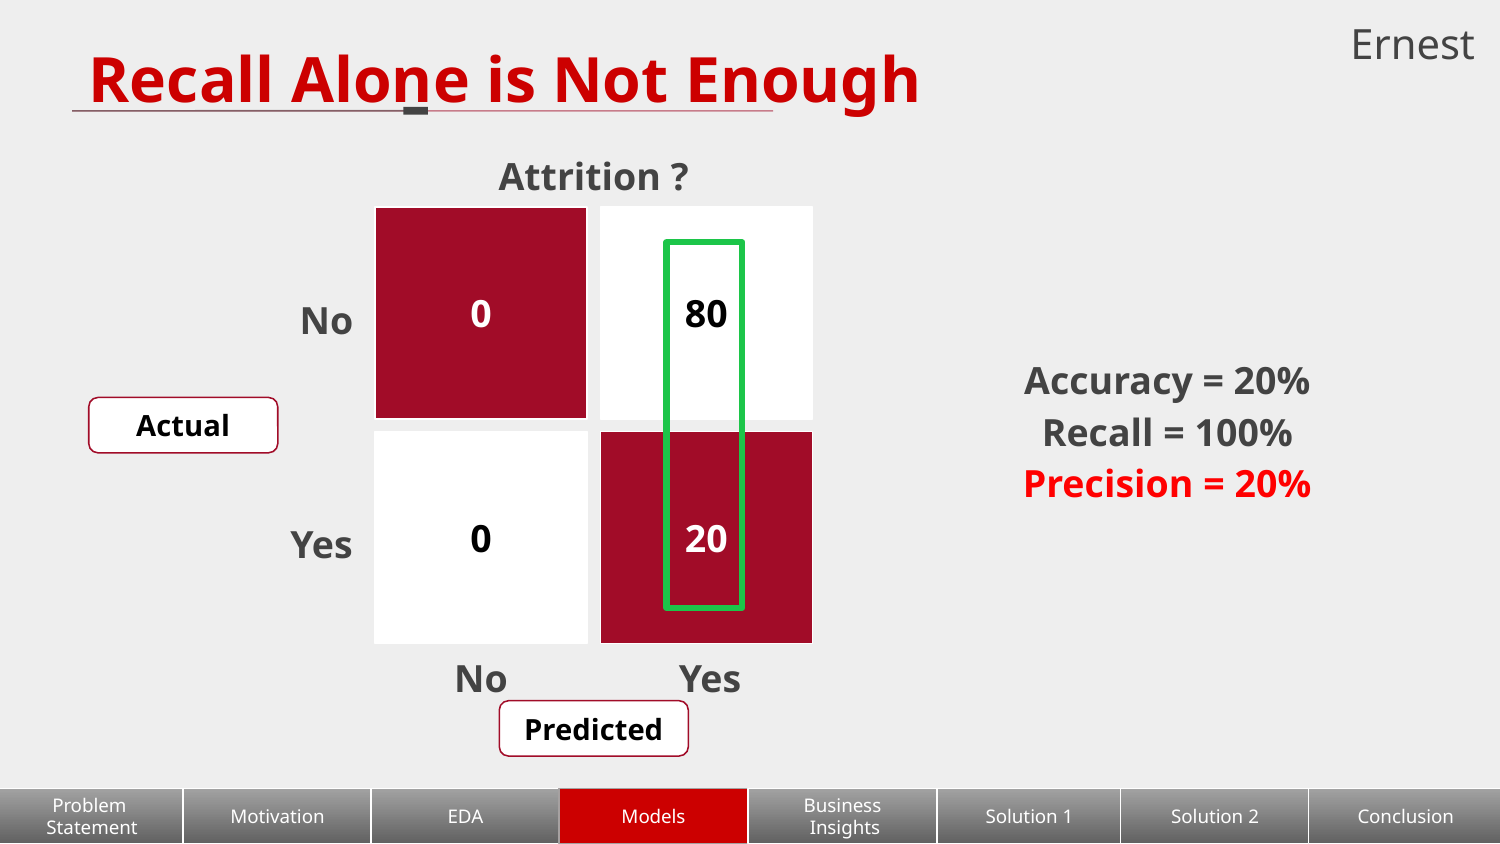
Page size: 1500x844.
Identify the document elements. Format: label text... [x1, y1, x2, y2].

text_box No [432, 632, 530, 715]
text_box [71, 106, 774, 115]
title Recall Alone is Not Enough [73, 24, 1338, 119]
text_box Actual [88, 397, 278, 453]
text_box Solution 1 [937, 788, 1120, 844]
text_box Attrition ? [454, 131, 734, 213]
text_box Yes [268, 499, 376, 582]
text_box Accuracy = 20% Recall = 100% Precision = 20% [902, 335, 1433, 521]
text_box 0 [375, 431, 588, 644]
text_box Predicted [499, 700, 689, 757]
text_box Motivation [182, 788, 370, 844]
text_box Business Insights [747, 788, 937, 844]
text_box No [277, 275, 376, 357]
text_box 80 [600, 206, 813, 419]
text_box Models [558, 788, 747, 844]
text_box Conclusion [1308, 788, 1500, 844]
text_box EDA [370, 788, 558, 844]
text_box 20 [600, 431, 813, 644]
text_box Ernest [1273, 12, 1486, 73]
text_box 0 [375, 206, 588, 419]
text_box Problem Statement [0, 788, 182, 844]
text_box [666, 242, 743, 608]
text_box Solution 2 [1120, 788, 1308, 844]
text_box Yes [655, 632, 765, 715]
